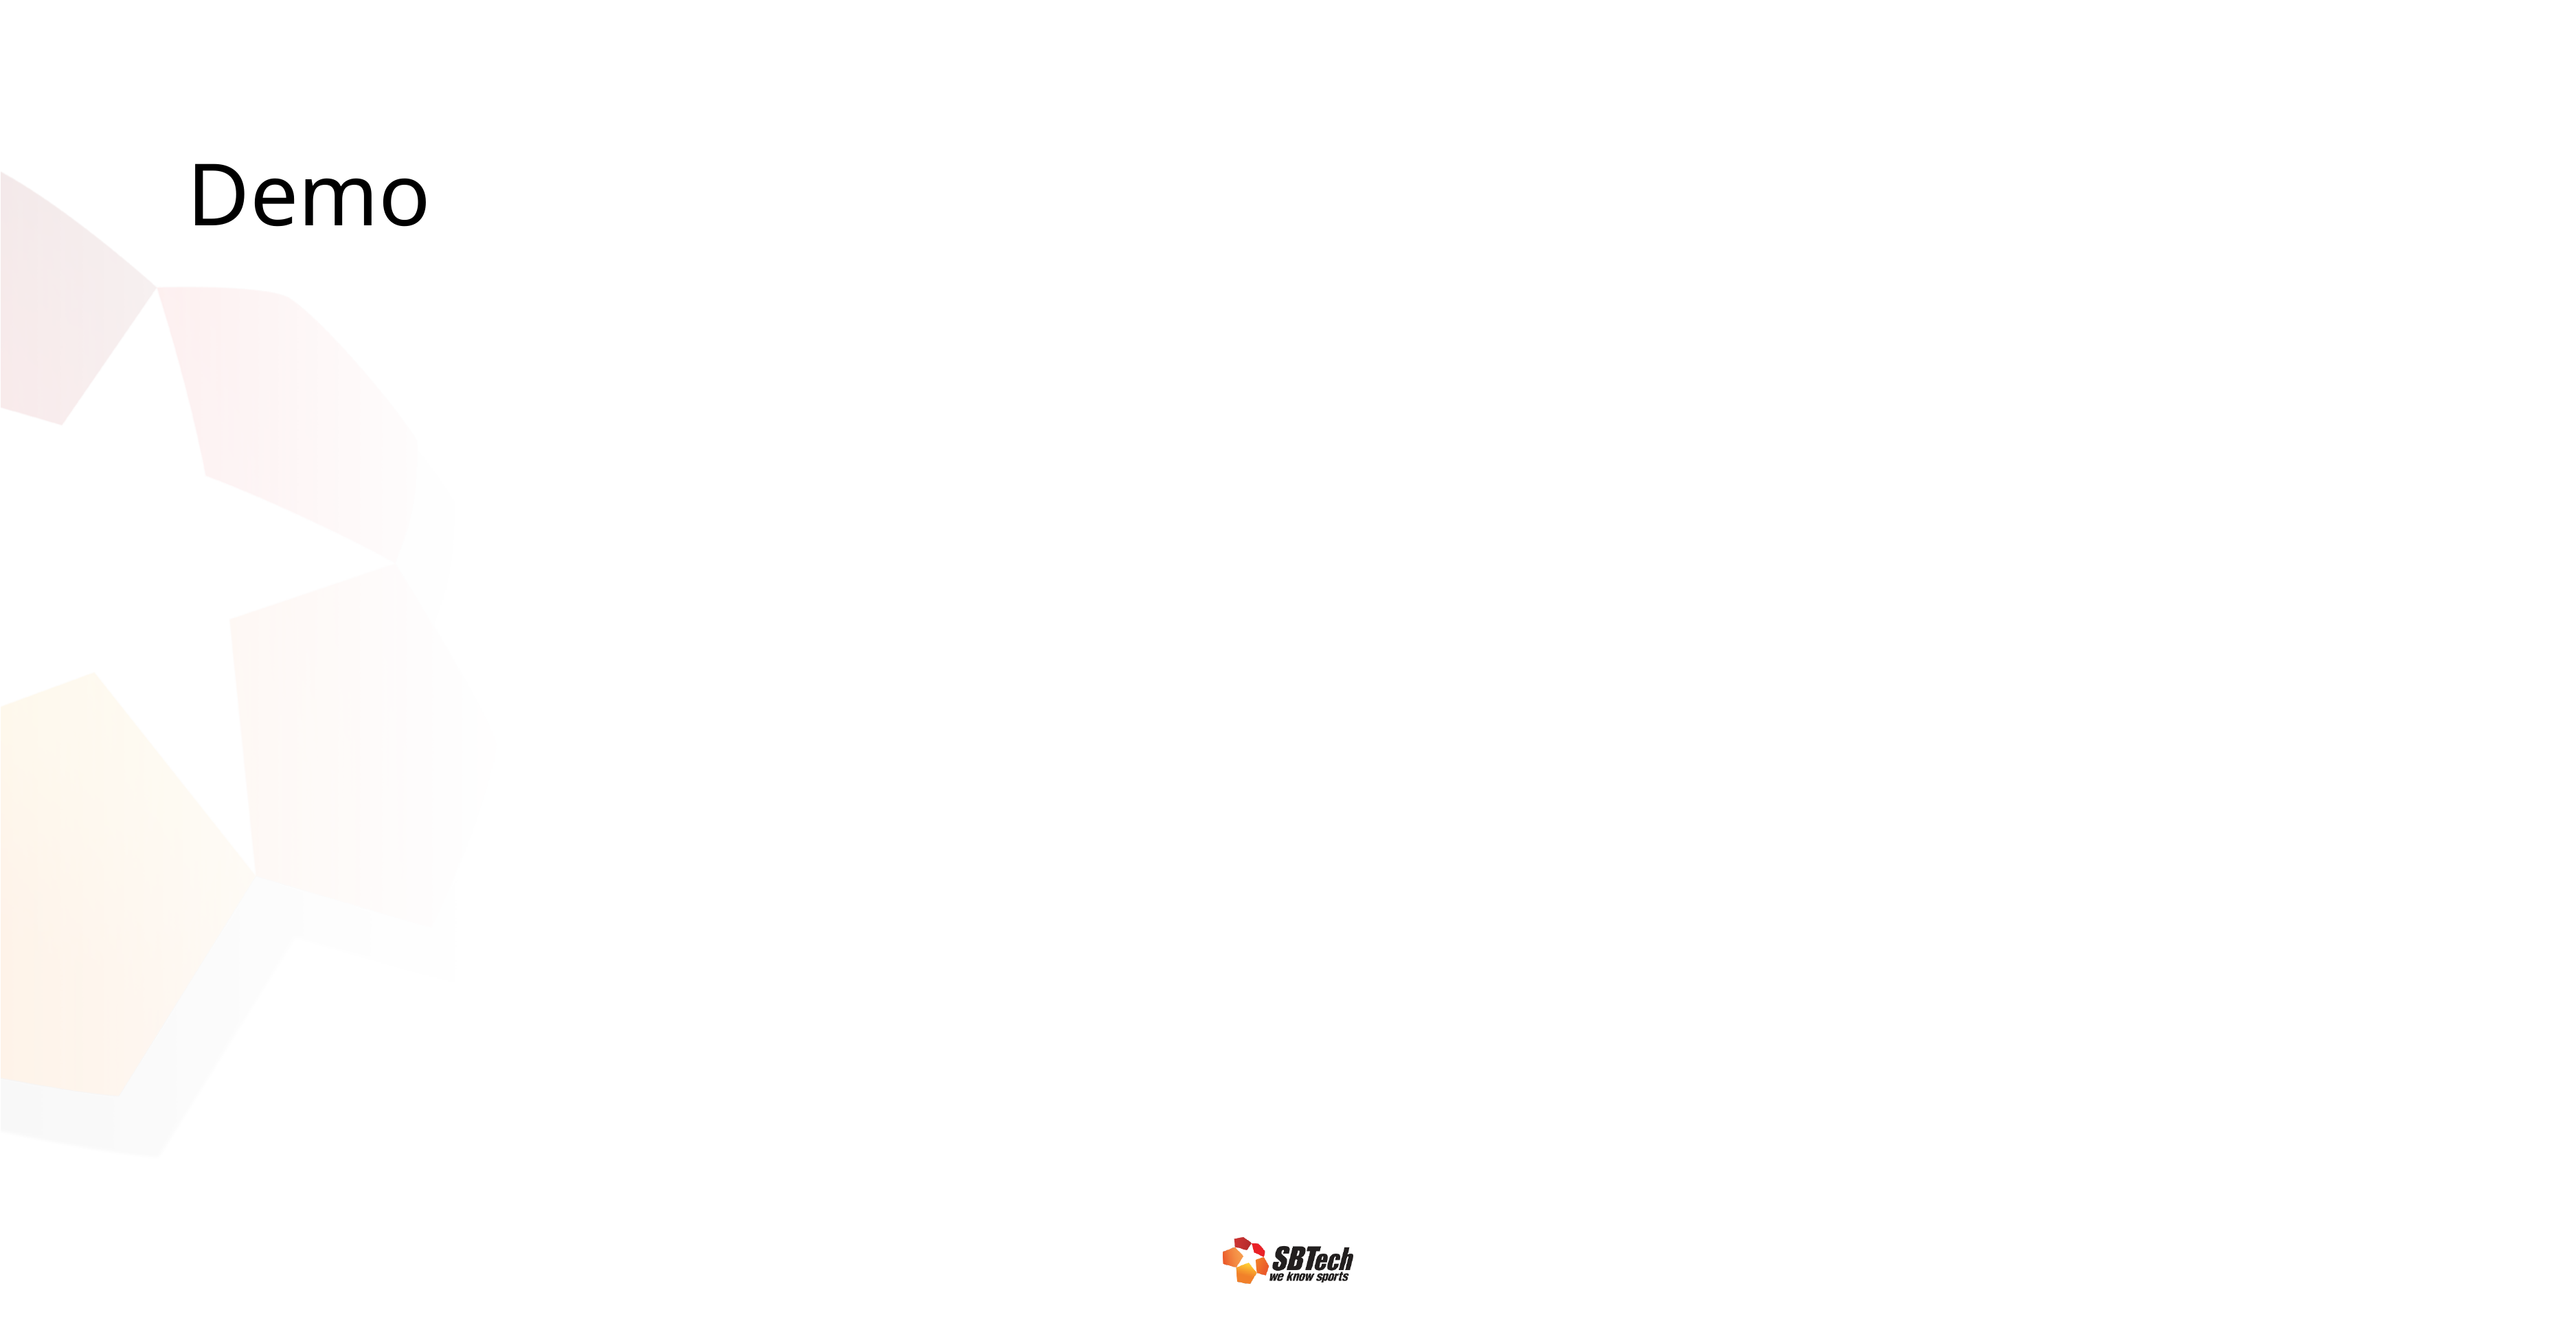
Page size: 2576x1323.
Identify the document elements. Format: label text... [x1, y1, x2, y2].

title Demo [177, 70, 2399, 326]
picture [1223, 1237, 1353, 1284]
